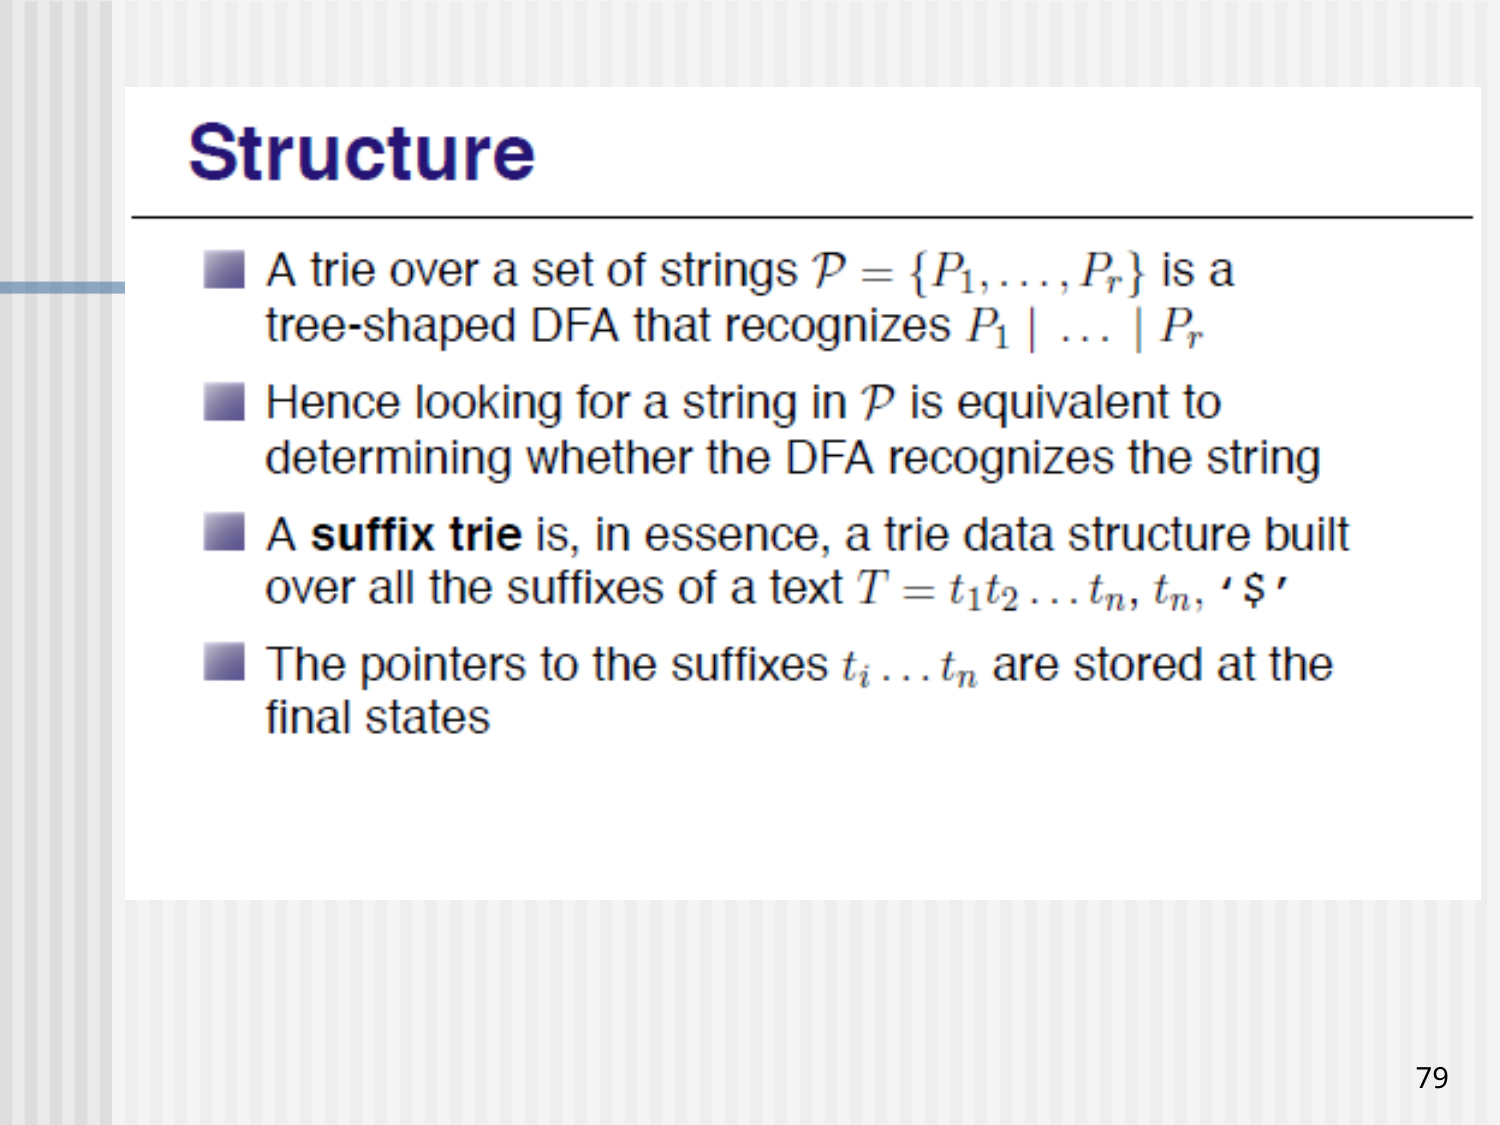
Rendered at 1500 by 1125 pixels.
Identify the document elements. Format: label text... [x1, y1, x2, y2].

picture [124, 87, 1481, 901]
slide_number 79 [1151, 1031, 1465, 1107]
